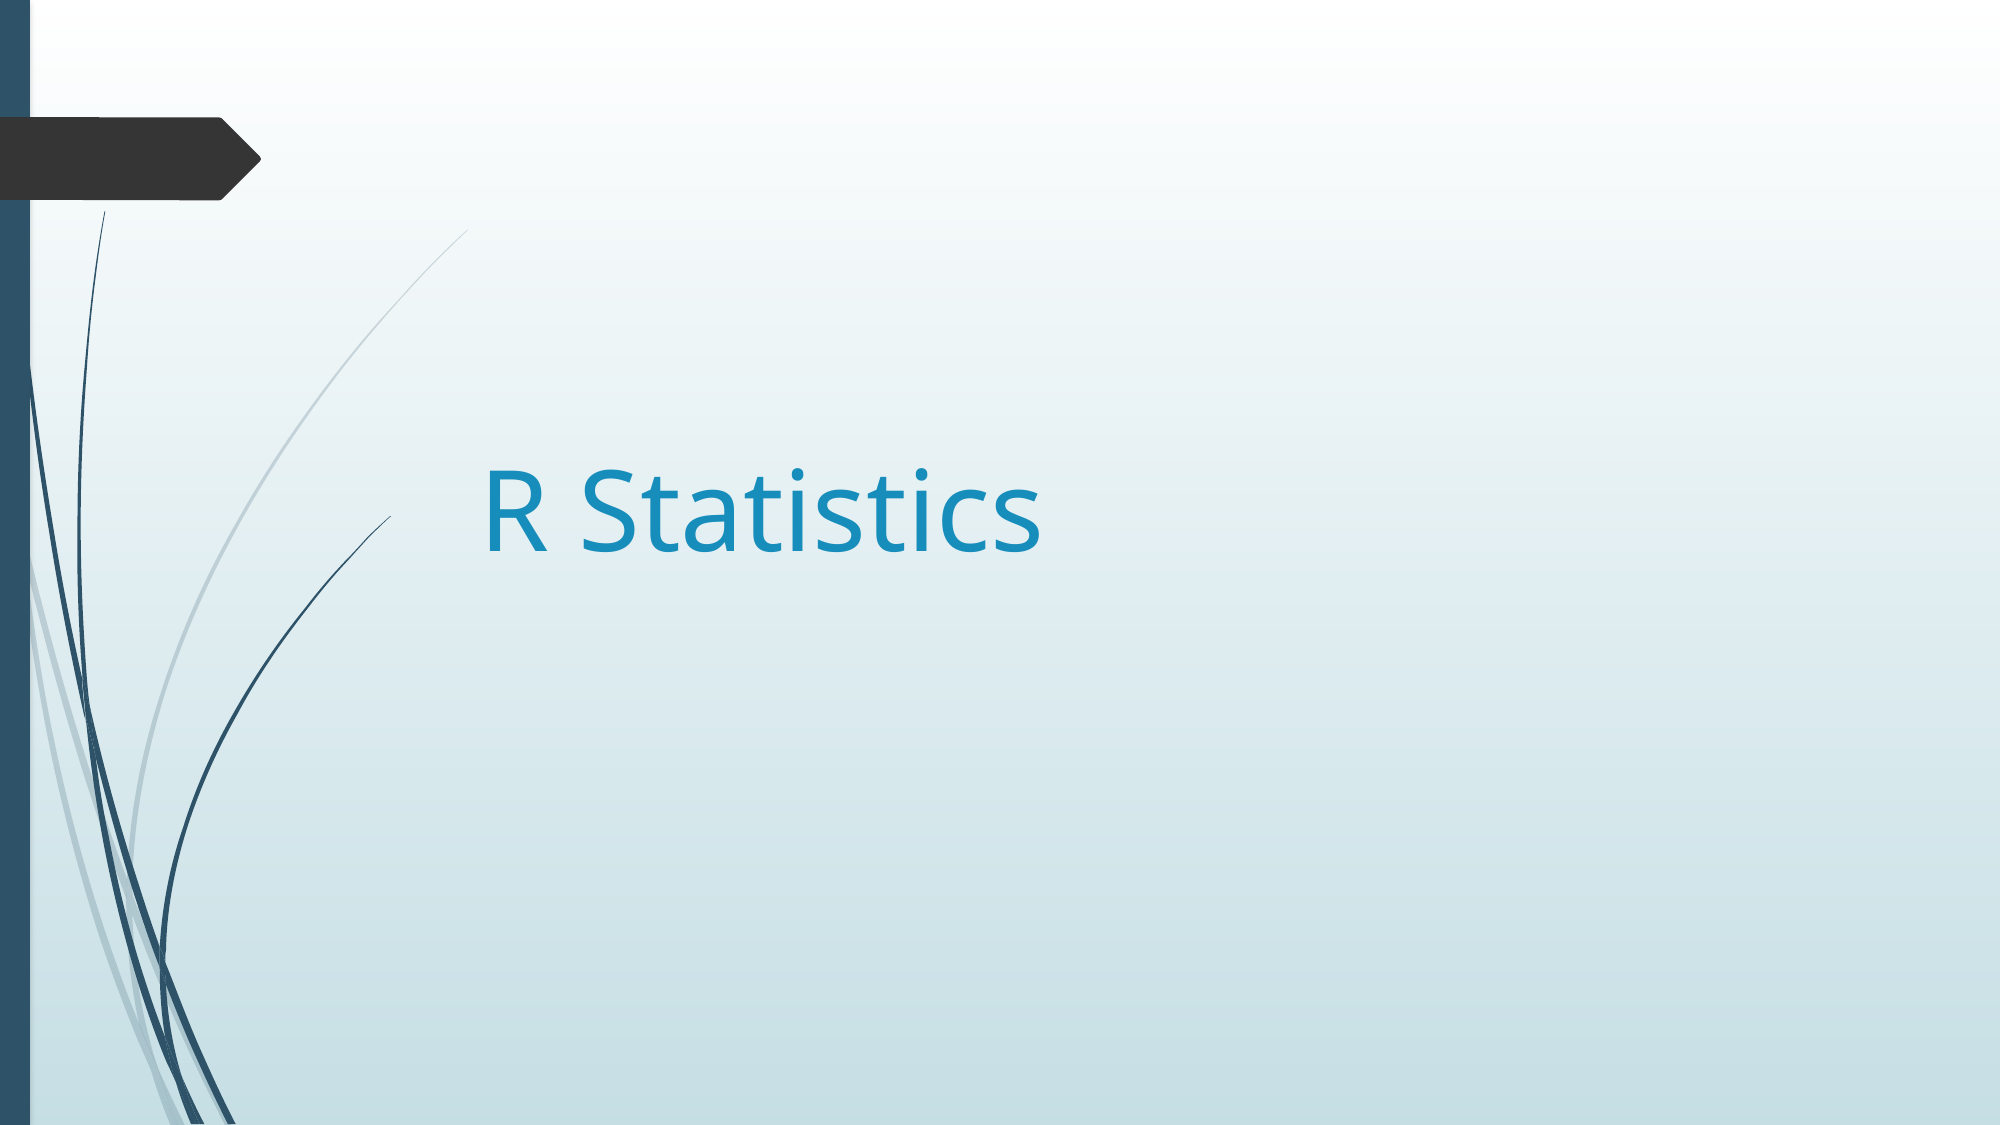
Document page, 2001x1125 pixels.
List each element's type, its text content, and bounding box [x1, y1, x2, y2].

title R Statistics [464, 431, 1926, 642]
